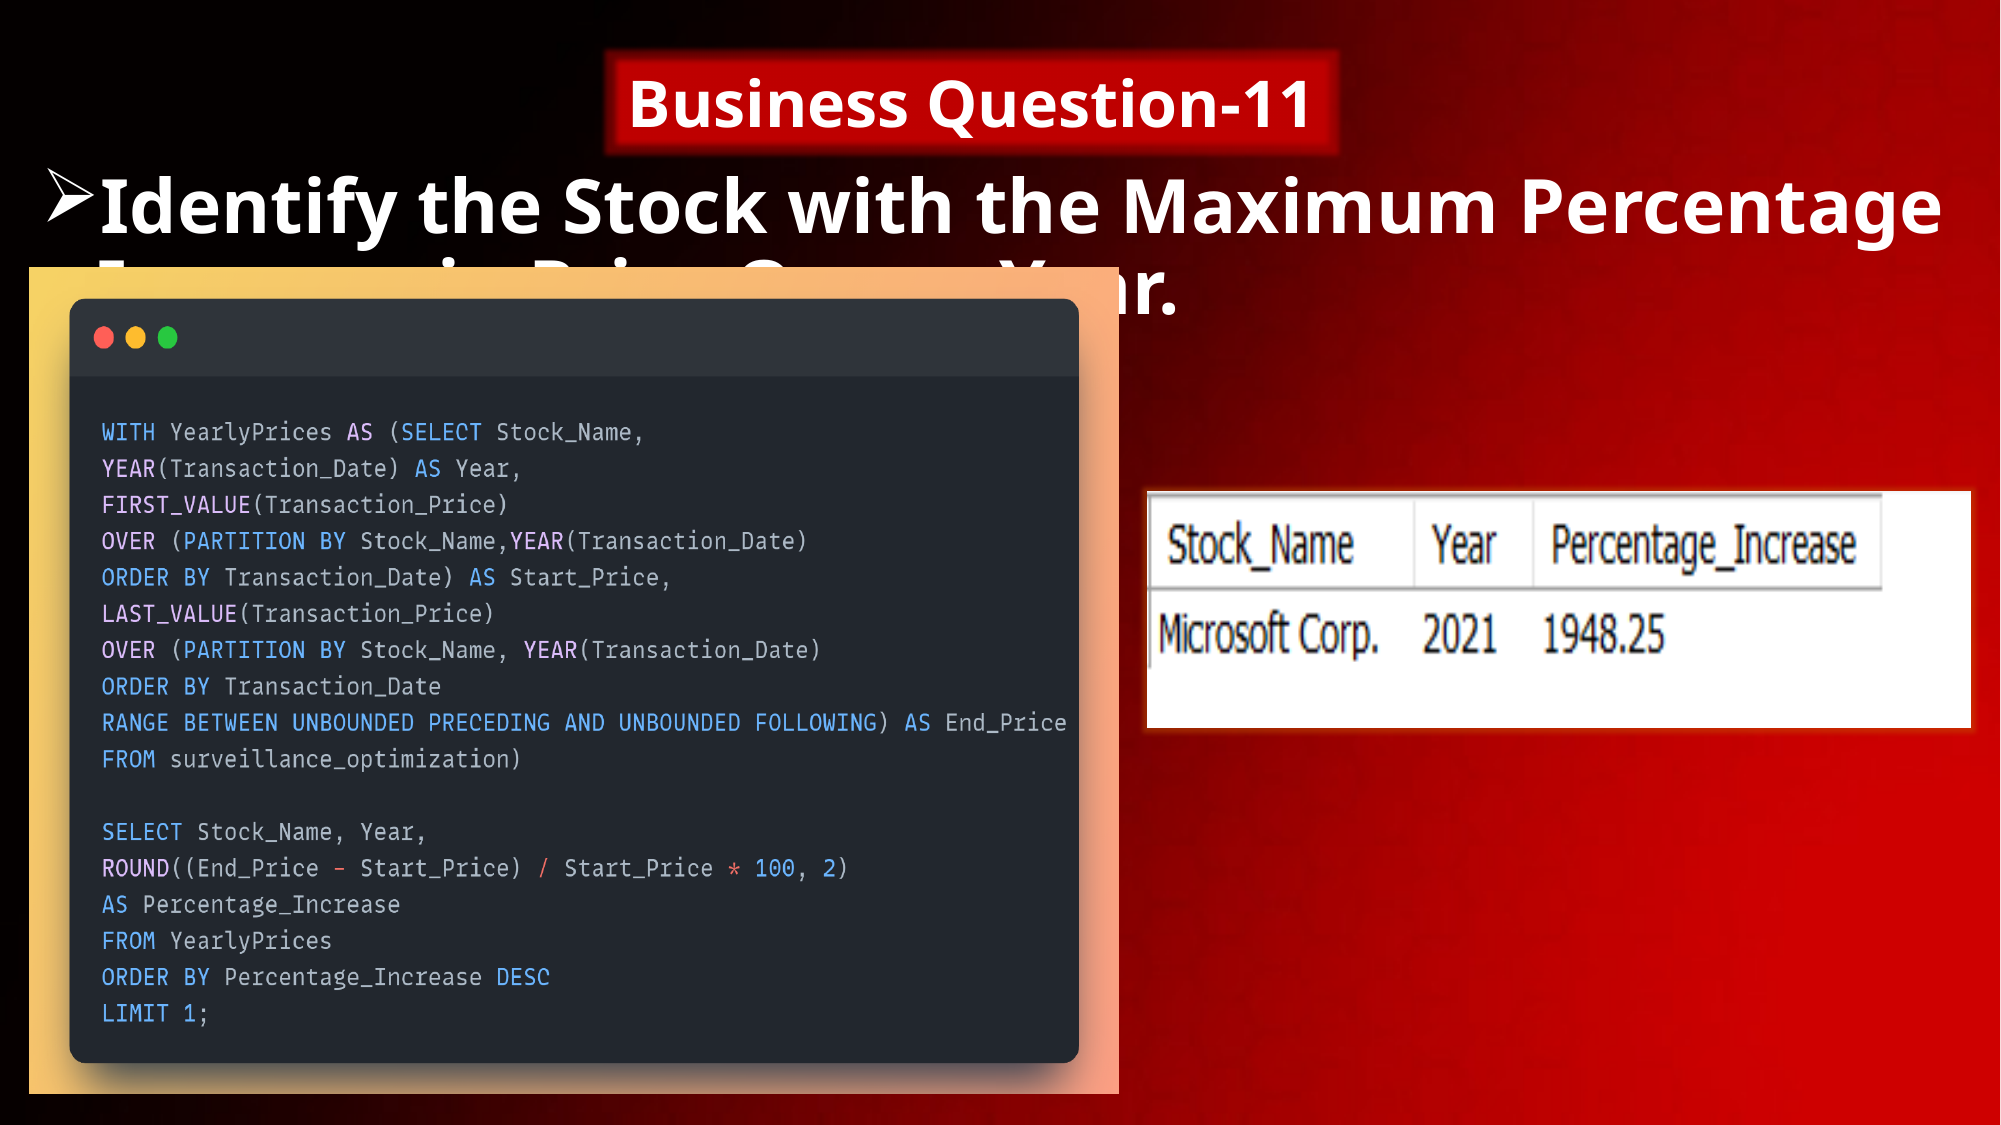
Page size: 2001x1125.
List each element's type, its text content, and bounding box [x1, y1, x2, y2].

list Identify the Stock with the Maximum Percentage Increase in Price Over a Year. [25, 161, 1971, 256]
picture [0, 0, 2001, 1125]
text_box Business Question-11 [621, 65, 1324, 140]
